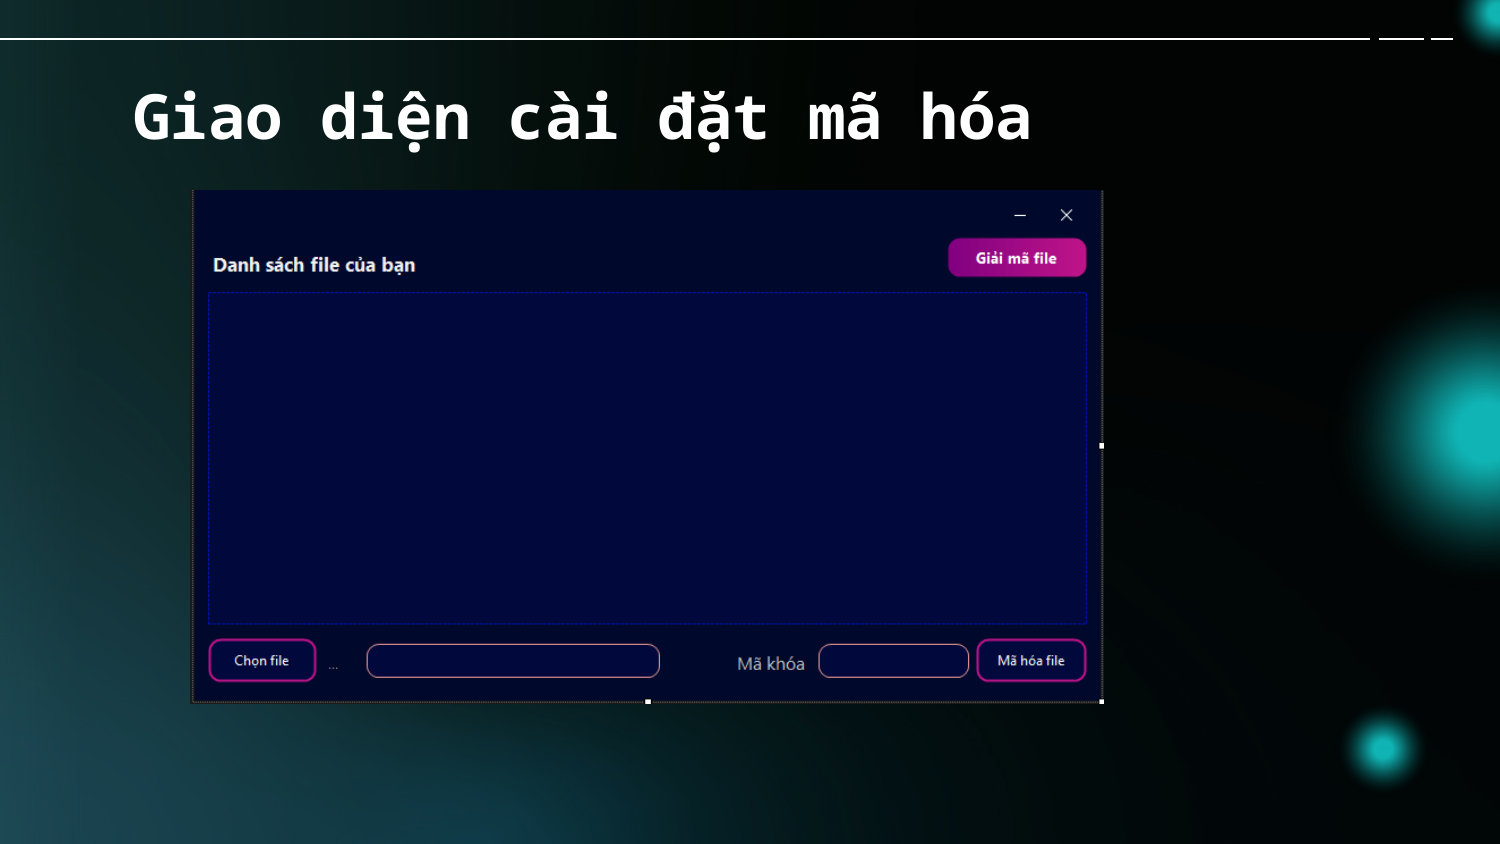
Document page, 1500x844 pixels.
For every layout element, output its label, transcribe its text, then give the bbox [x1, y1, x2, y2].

text_box Giao diện cài đặt mã hóa [118, 62, 1177, 157]
picture [0, 0, 1500, 844]
